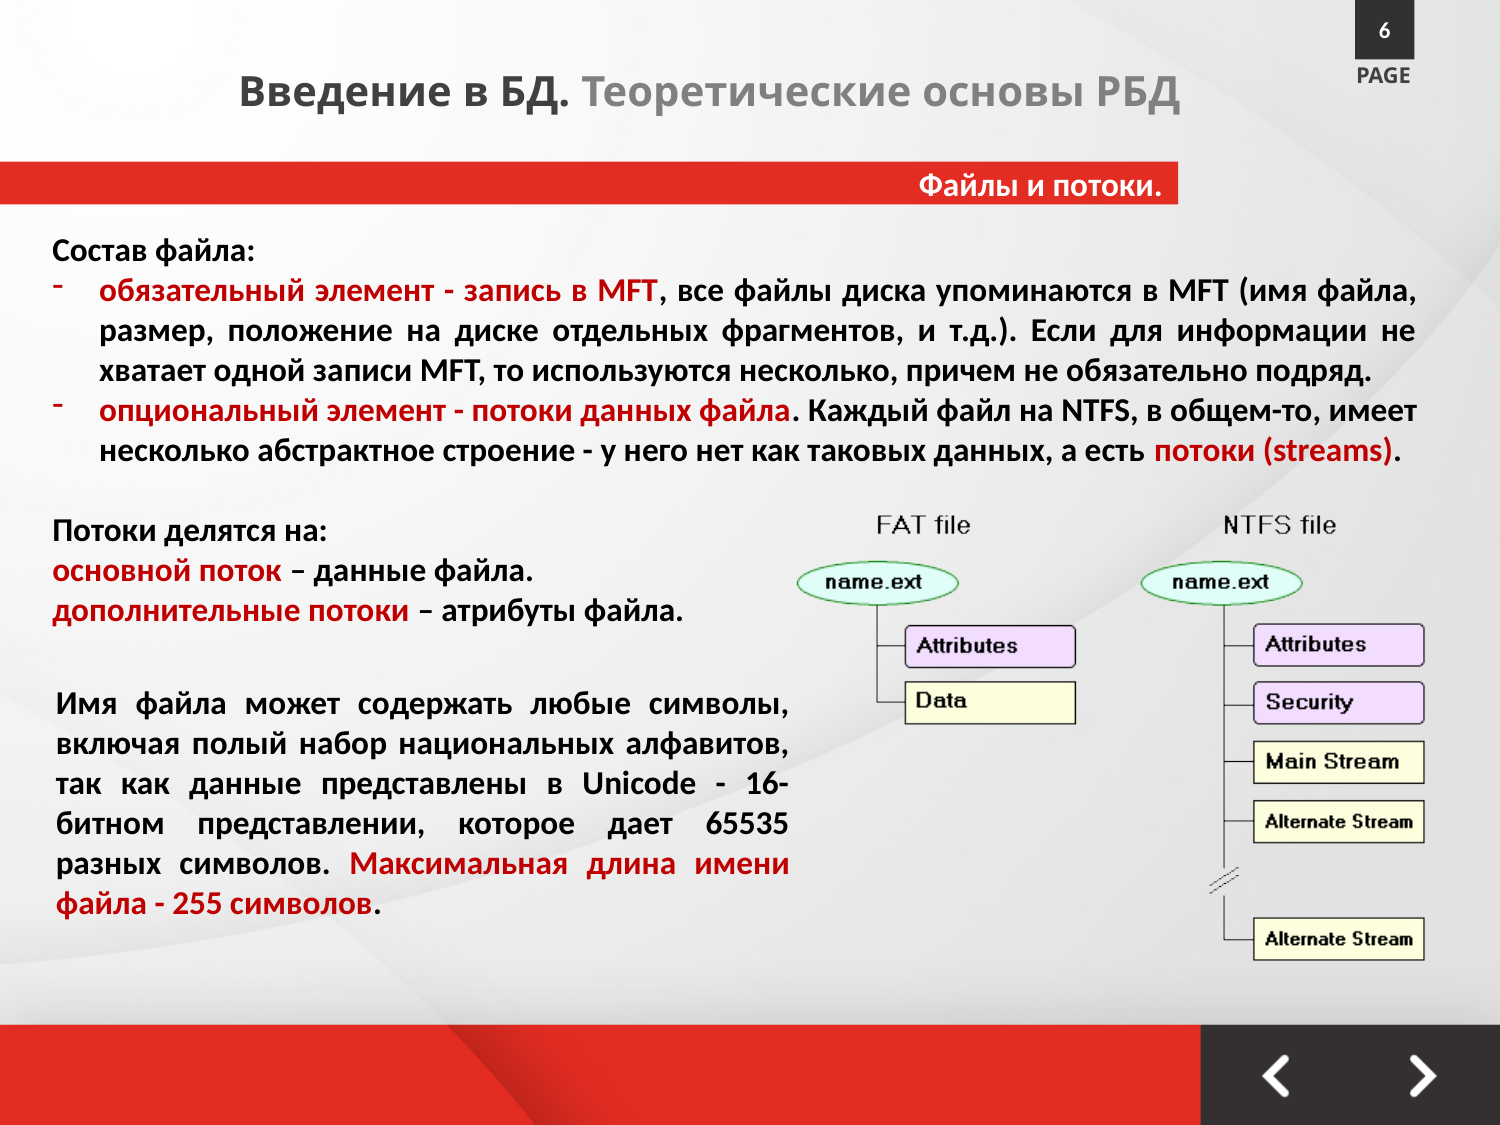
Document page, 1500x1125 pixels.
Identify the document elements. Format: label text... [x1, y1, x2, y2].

text_box PAGE [1341, 54, 1426, 96]
subtitle Файлы и потоки. [0, 161, 1179, 205]
picture [0, 0, 1500, 1125]
text_box Имя файла может содержать любые символы, включая полый набор национальных алфавитов, так как данные представлены в Unicode - 16-битном представлении, которое дает 65535 разных символов. Максимальная длина имени файла - 255 символов. [41, 674, 783, 929]
text_box Состав файла: обязательный элемент - запись в MFT, все файлы диска упоминаются в MFT (имя файла, размер, положение на диске отдельных фрагментов, и т.д.). Если для информации не хватает одной записи MFT, то используются несколько, причем не обязательно подряд. опциональный элемент - потоки данных файла. Каждый файл на NTFS, в общем-то, имеет несколько абстрактное строение - у него нет как таковых данных, а есть потоки (streams). Потоки делятся на: основной поток – данные файла. дополнительные потоки – атрибуты файла. [37, 221, 1433, 635]
text_box Введение в БД. Теоретические основы РБД [22, 57, 1196, 123]
text_box 6 [1353, 0, 1417, 61]
